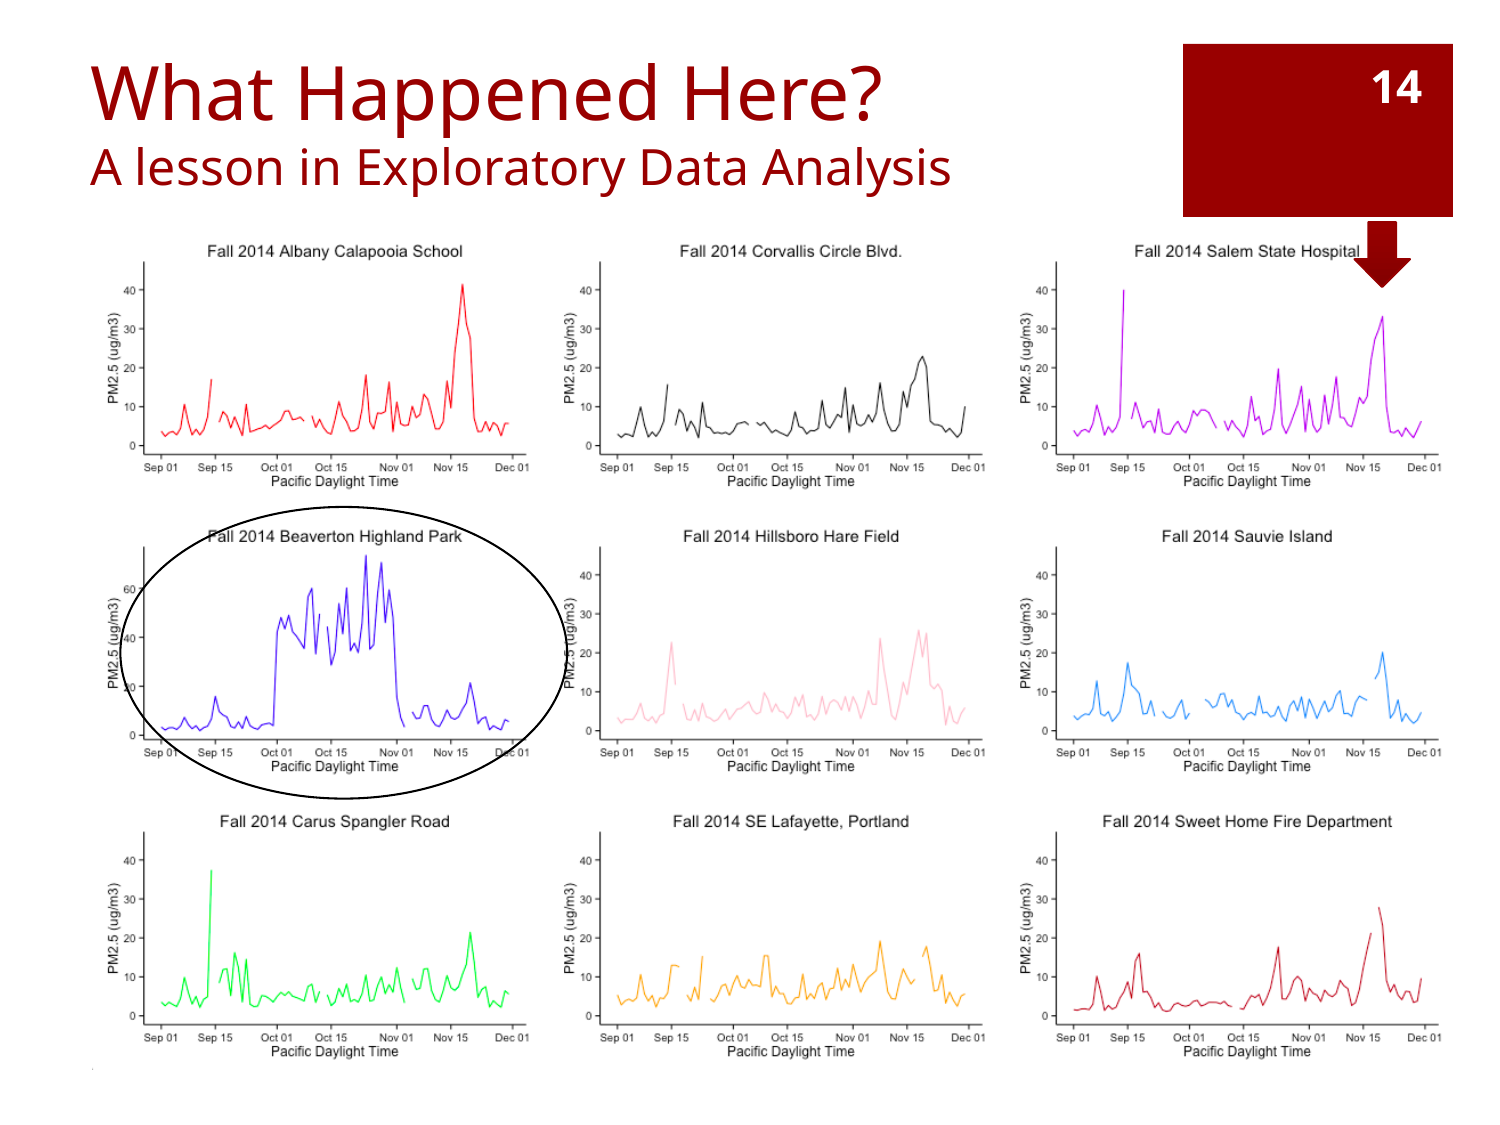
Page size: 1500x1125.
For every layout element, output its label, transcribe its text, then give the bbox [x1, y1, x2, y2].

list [65, 217, 1483, 1071]
slide_number 14 [1354, 59, 1438, 120]
title What Happened Here? A lesson in Exploratory Data Analysis [75, 15, 1143, 204]
